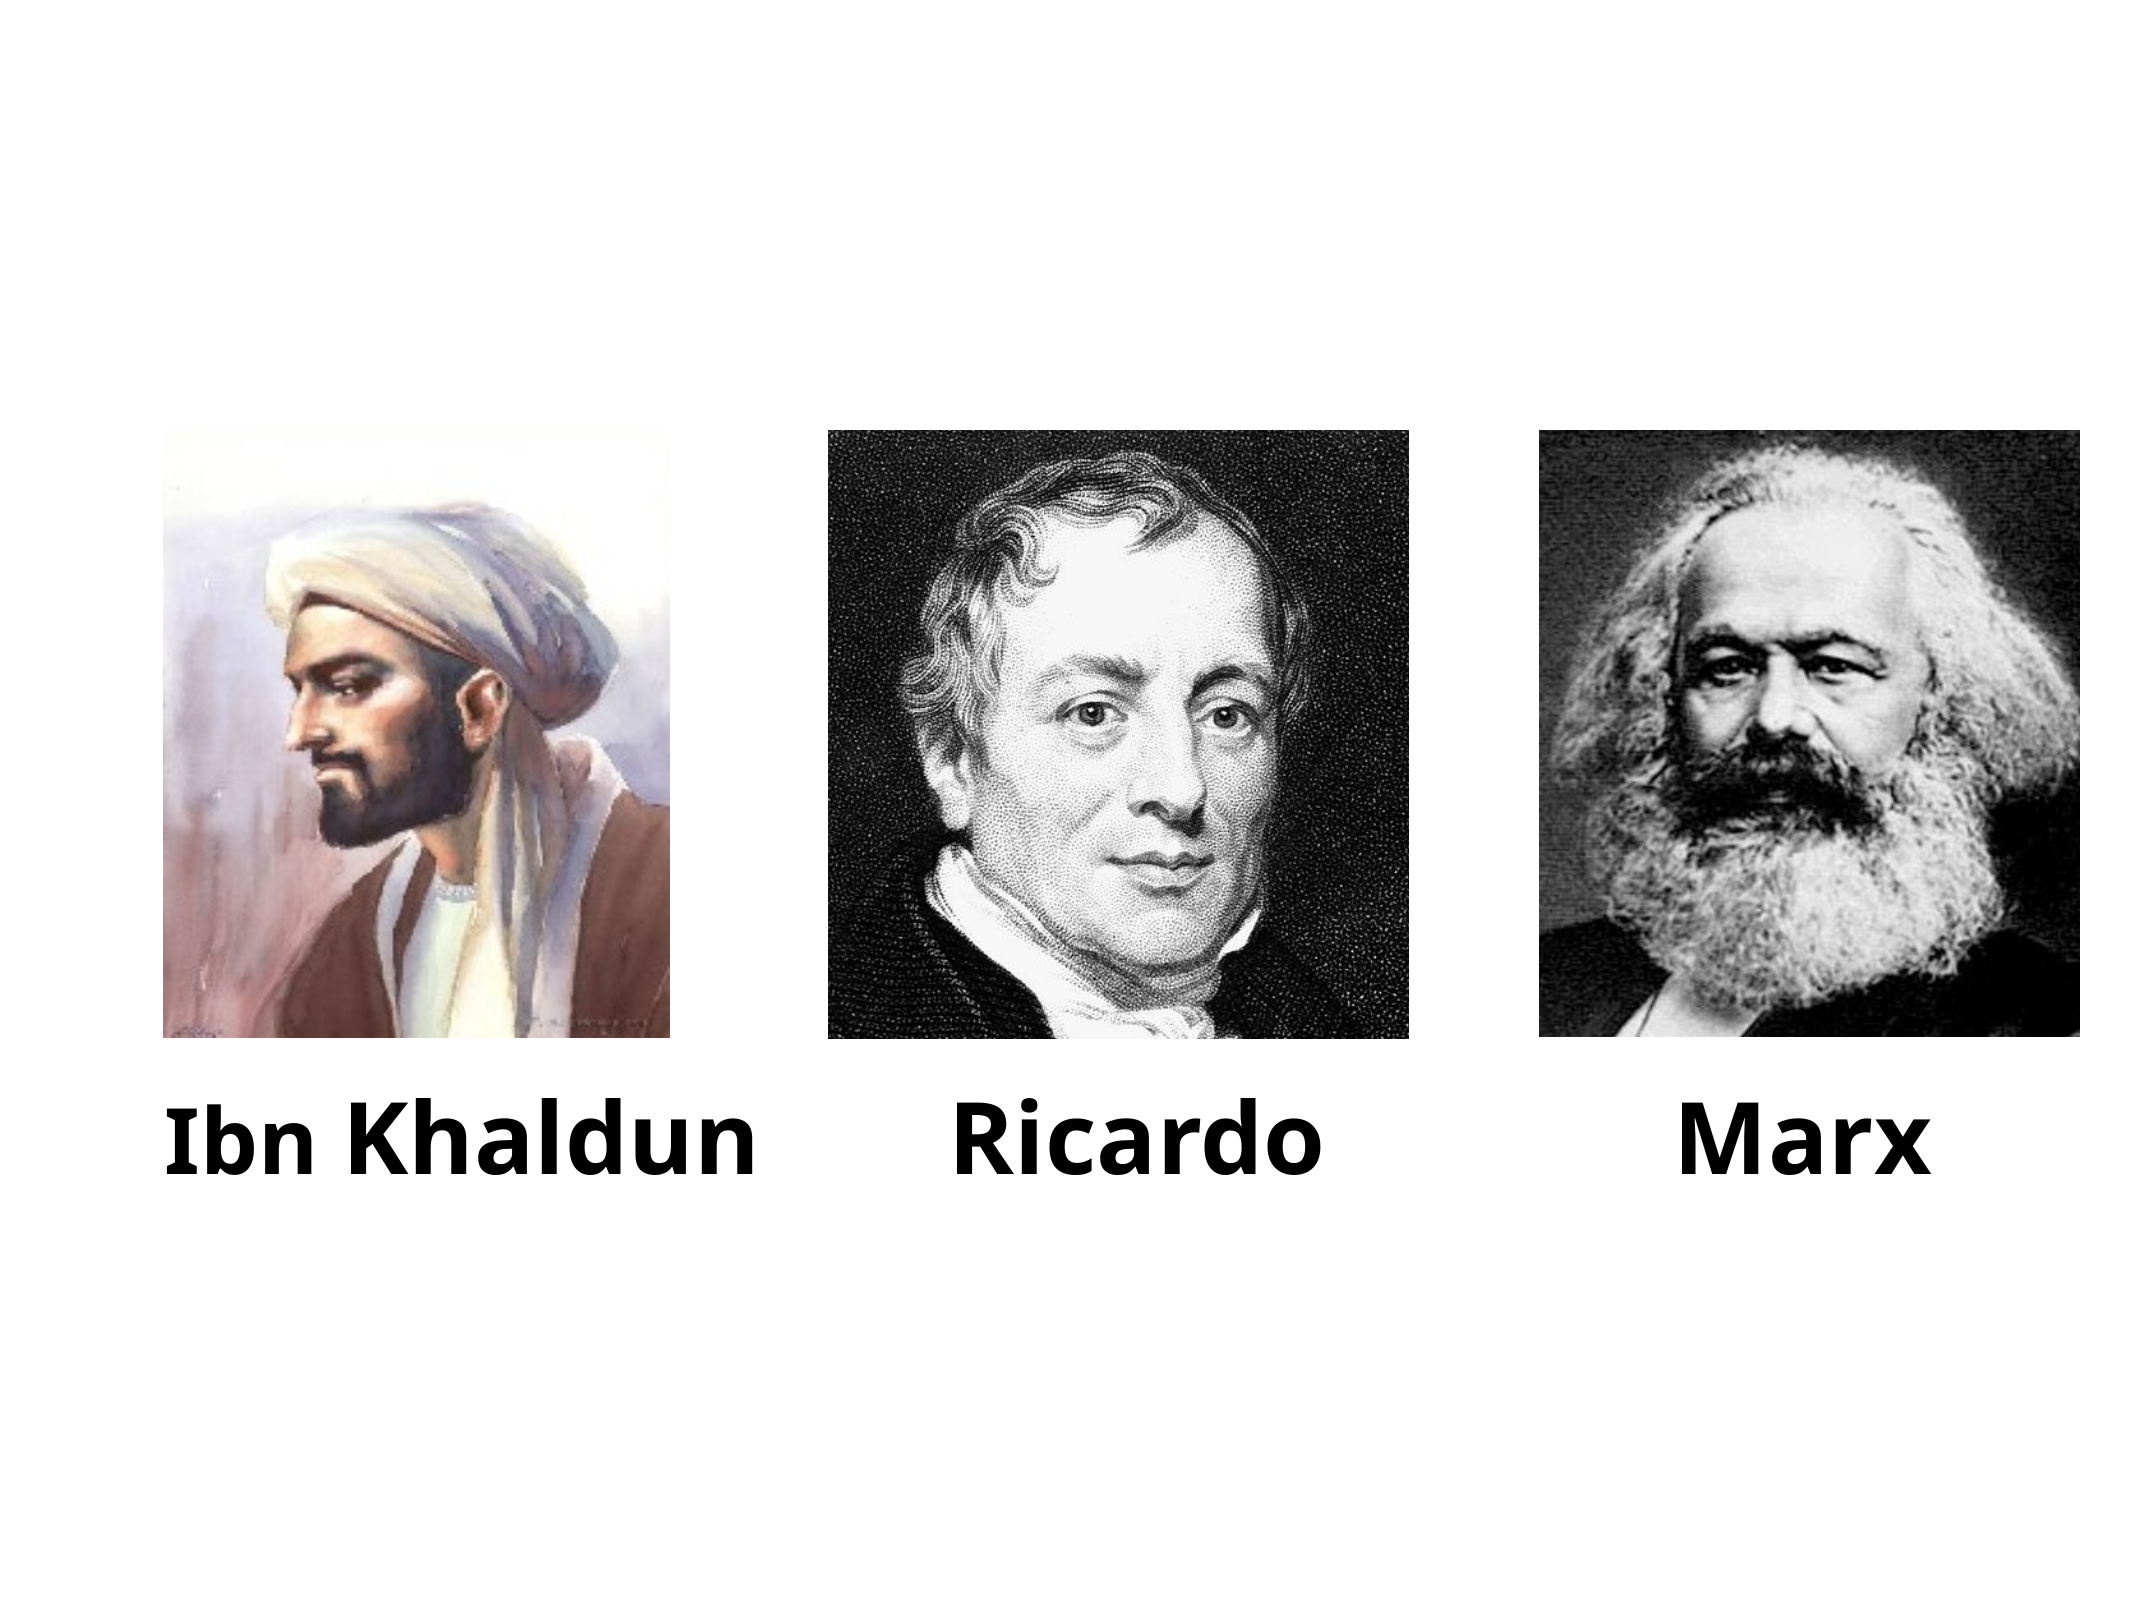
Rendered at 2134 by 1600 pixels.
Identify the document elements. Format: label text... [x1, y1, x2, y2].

text_box Ricardo [940, 1036, 1618, 1254]
picture [1538, 430, 2081, 1038]
text_box Ibn Khaldun [156, 1037, 834, 1255]
picture [163, 430, 670, 1038]
text_box Marx [1665, 1037, 2134, 1255]
picture [828, 430, 1410, 1039]
